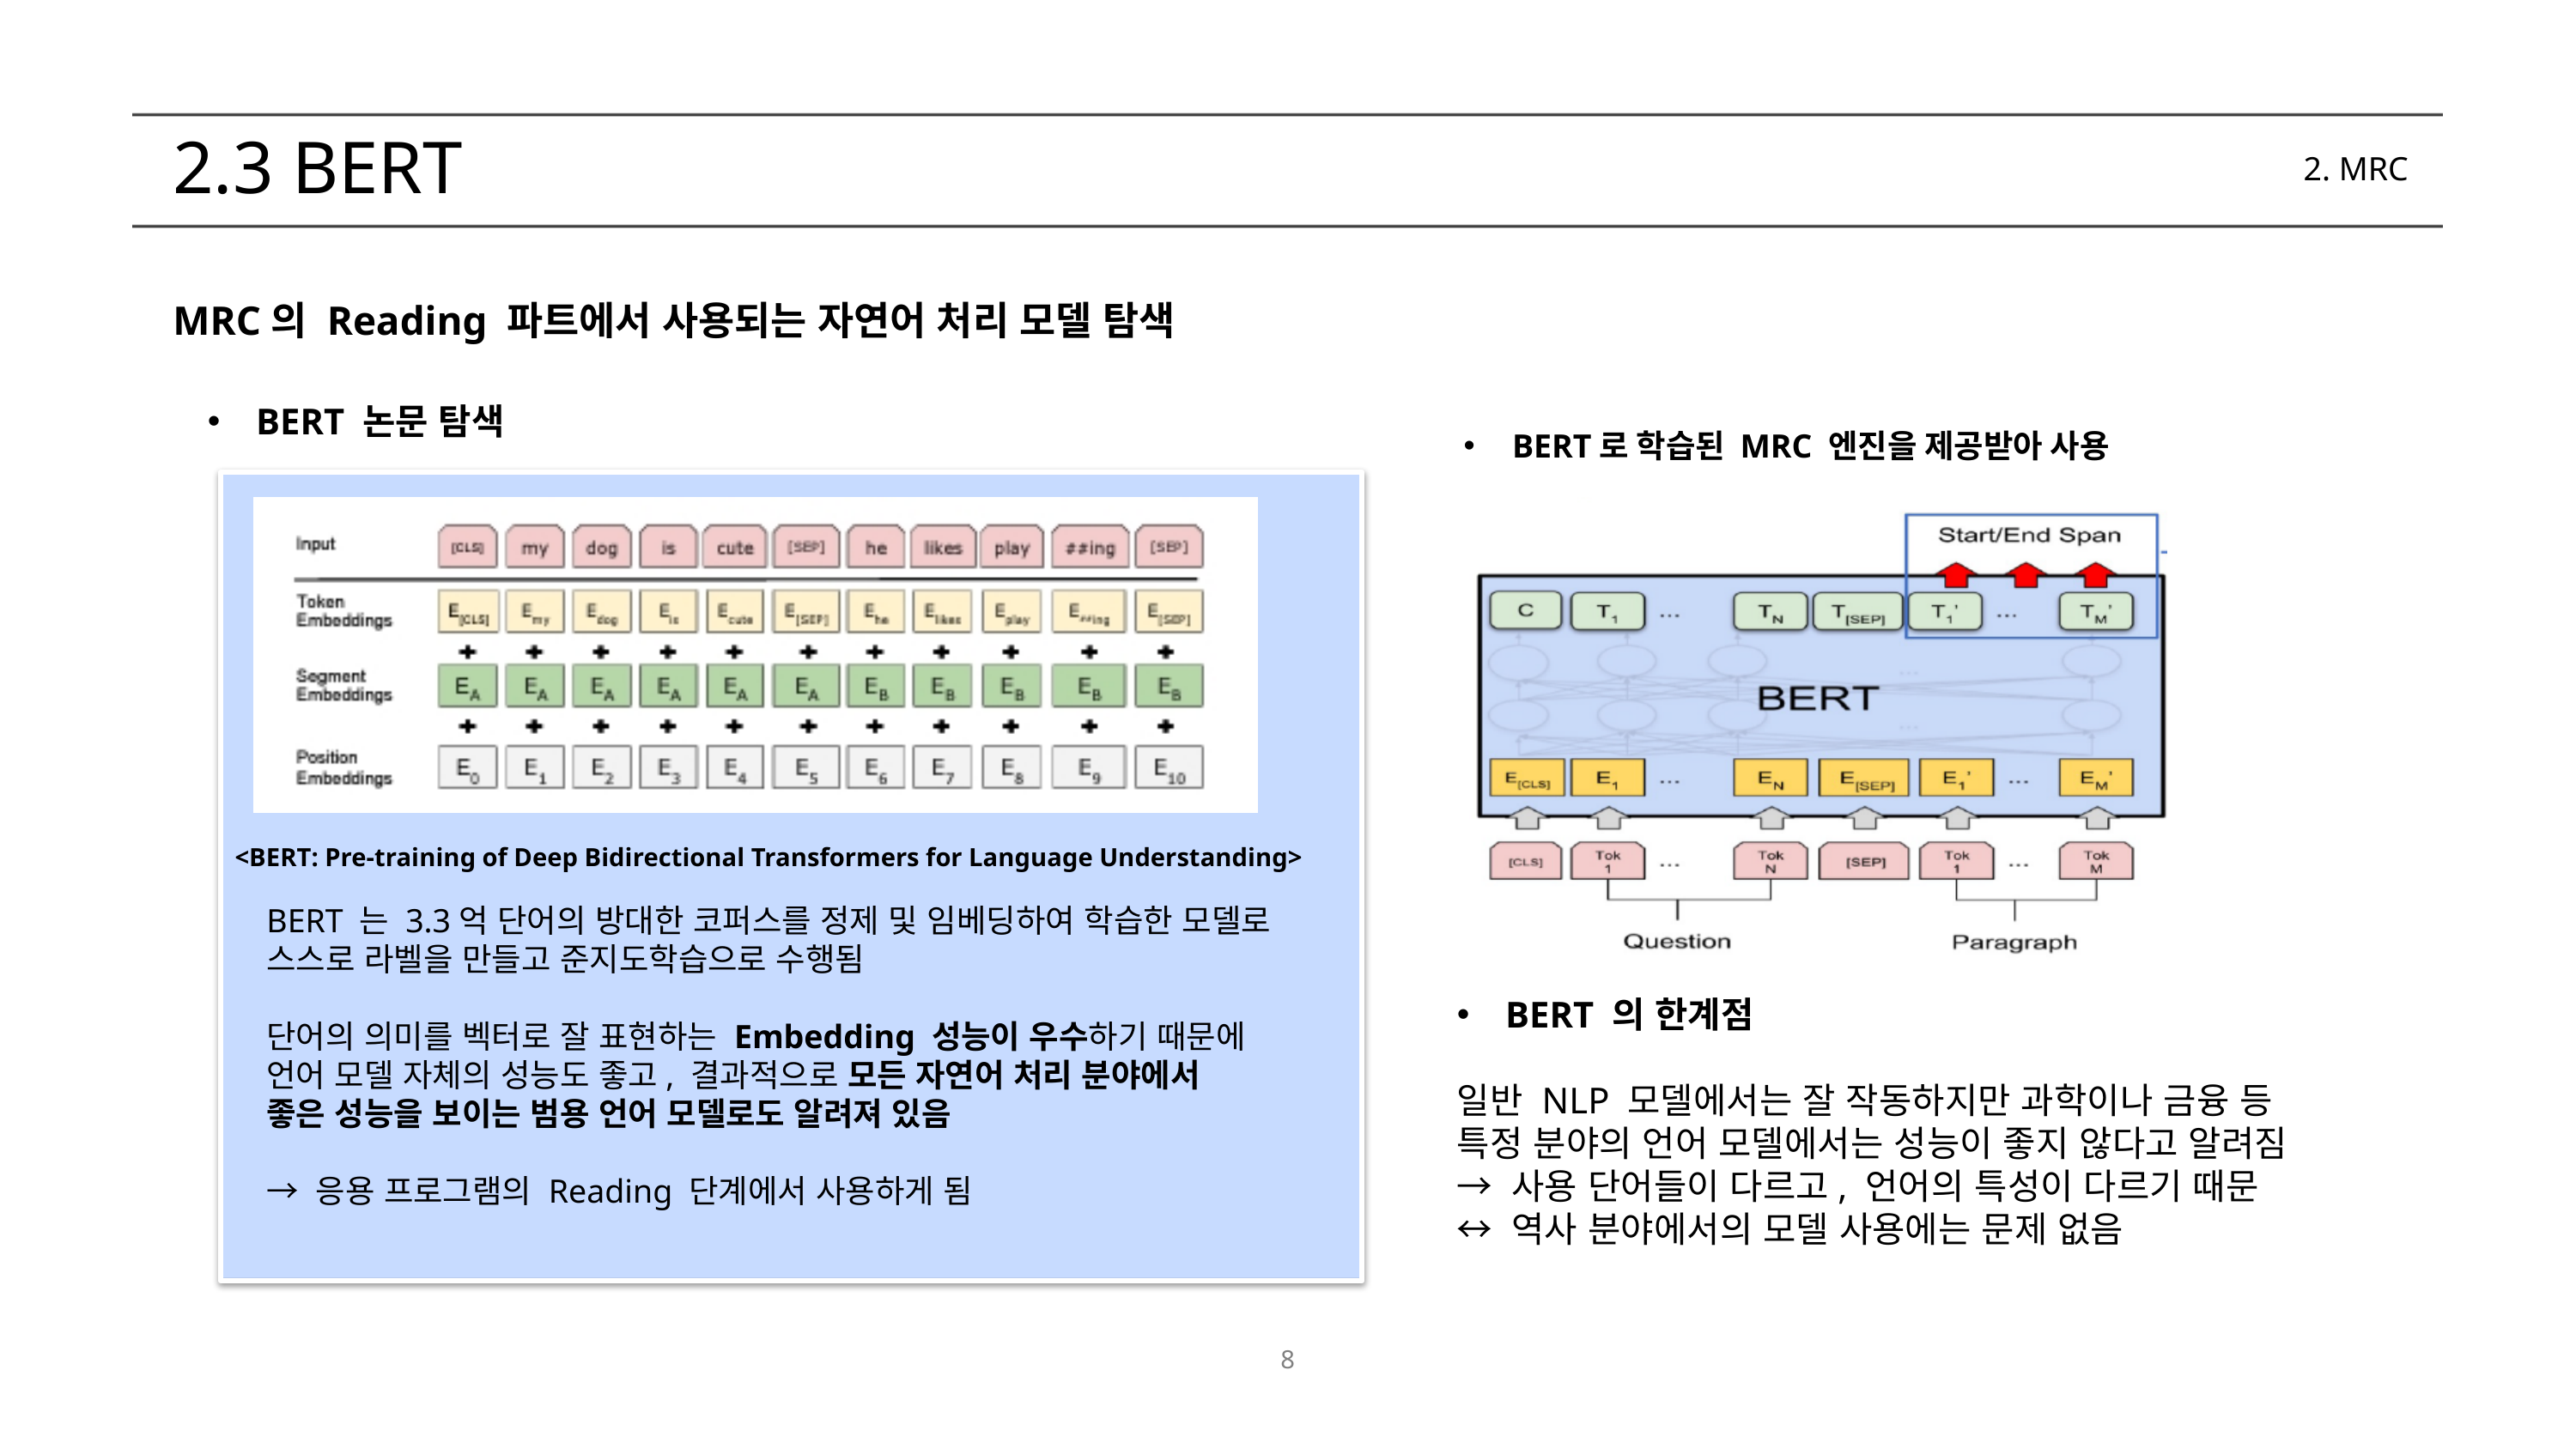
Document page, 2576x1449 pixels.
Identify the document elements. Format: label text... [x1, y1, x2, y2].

picture [253, 497, 1259, 813]
picture [132, 111, 2444, 120]
text_box BERT로 학습된 MRC 엔진을 제공받아 사용 [1444, 415, 2167, 475]
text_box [222, 474, 1360, 1279]
text_box BERT 논문 탐색 [195, 392, 681, 449]
text_box MRC의 Reading 파트에서 사용되는 자연어 처리 모델 탐색 [153, 286, 1388, 354]
text_box BERT 의 한계점 일반 NLP 모델에서는 잘 작동하지만 과학이나 금융 등 특정 분야의 언어 모델에서는 성능이 좋지 않다고 알려짐 → 사용 단어들이 다르고, 언어의 특성이 다르기 때문 ↔ 역사 분야에서의 모델 사용에는 문제 없음 [1444, 985, 2399, 1257]
text_box 2.3 BERT [153, 130, 1058, 218]
text_box 2. MRC [2290, 142, 2421, 193]
picture [132, 222, 2444, 232]
picture [1443, 497, 2168, 964]
text_box 8 [1253, 1337, 1322, 1380]
